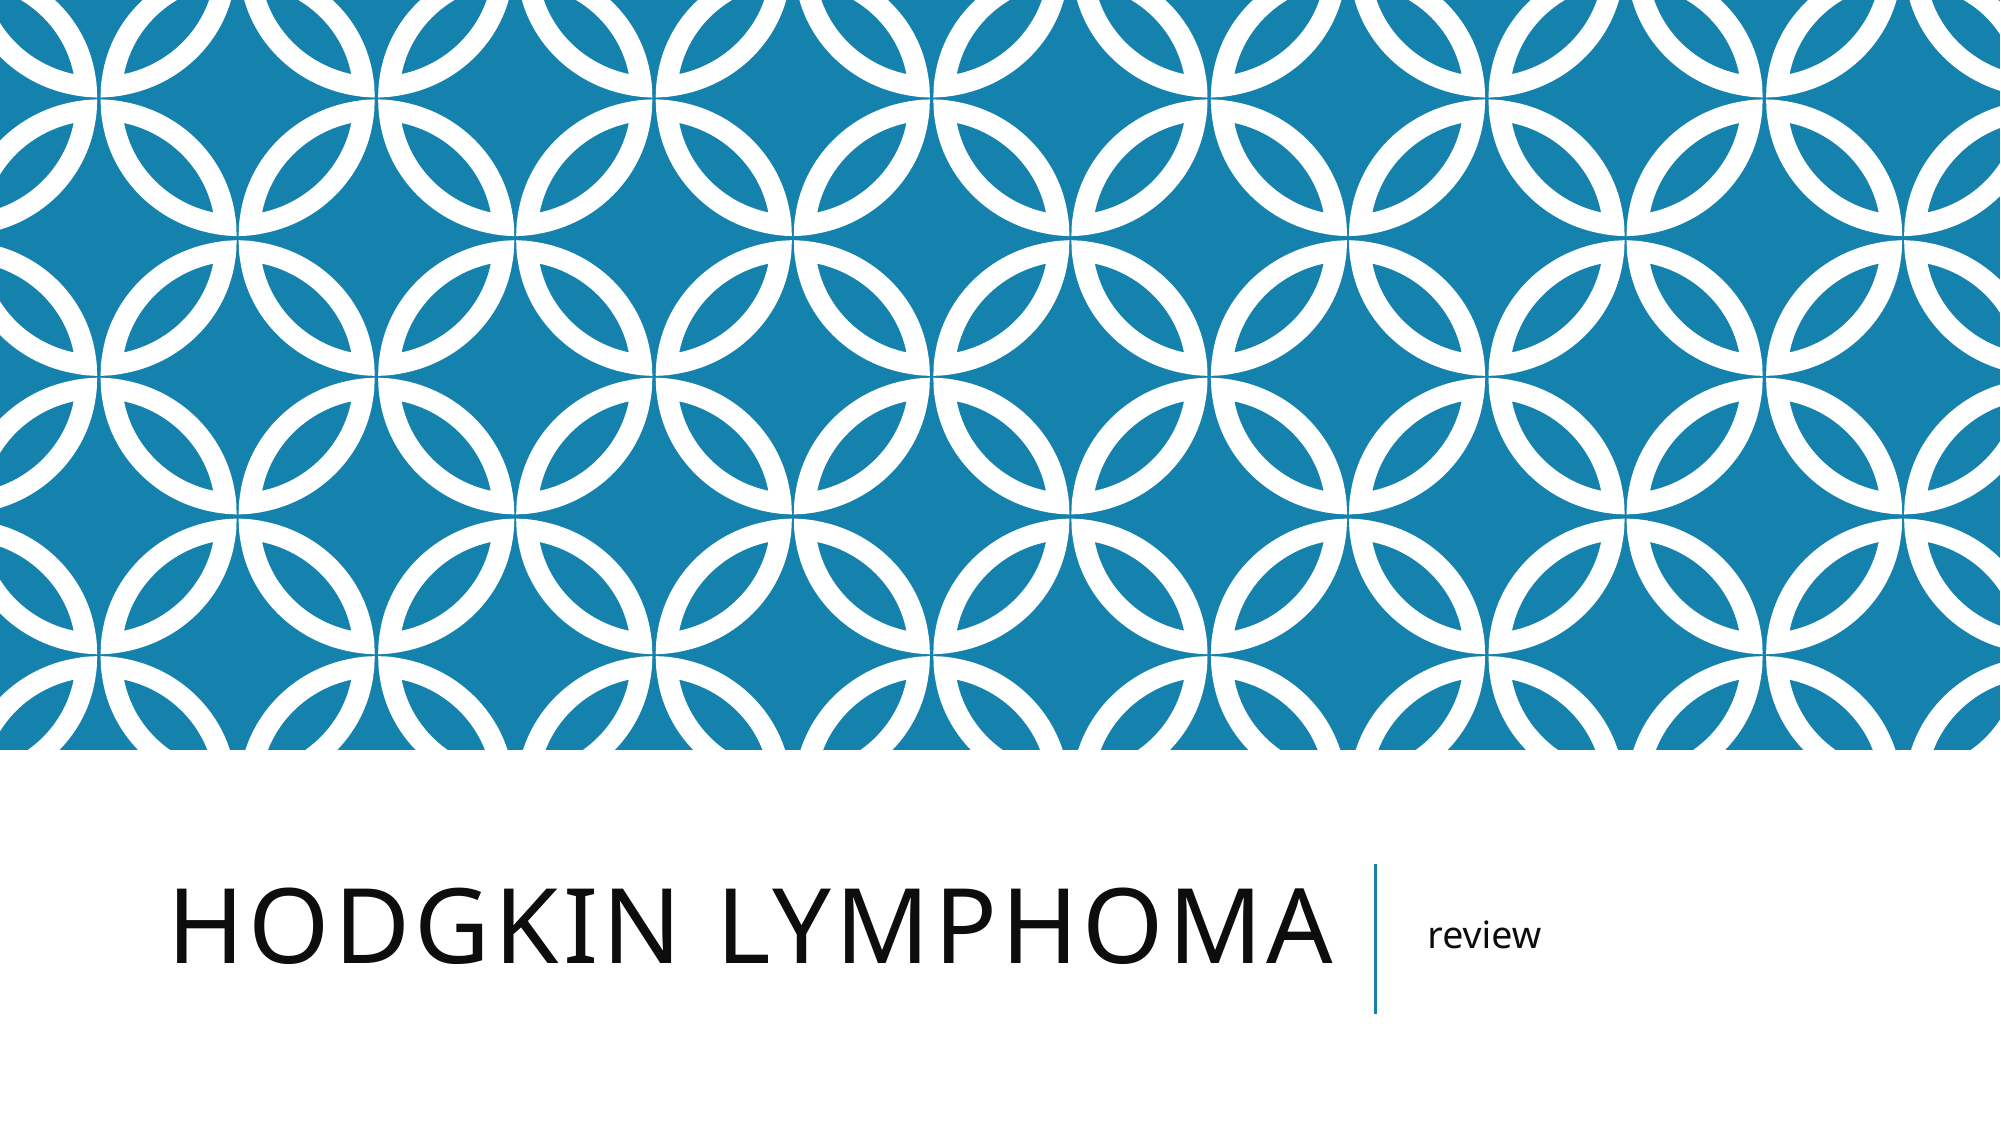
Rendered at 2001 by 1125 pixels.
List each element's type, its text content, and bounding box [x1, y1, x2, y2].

subtitle review [1412, 813, 1938, 1054]
title Hodgkin lymphoma [75, 813, 1350, 1054]
